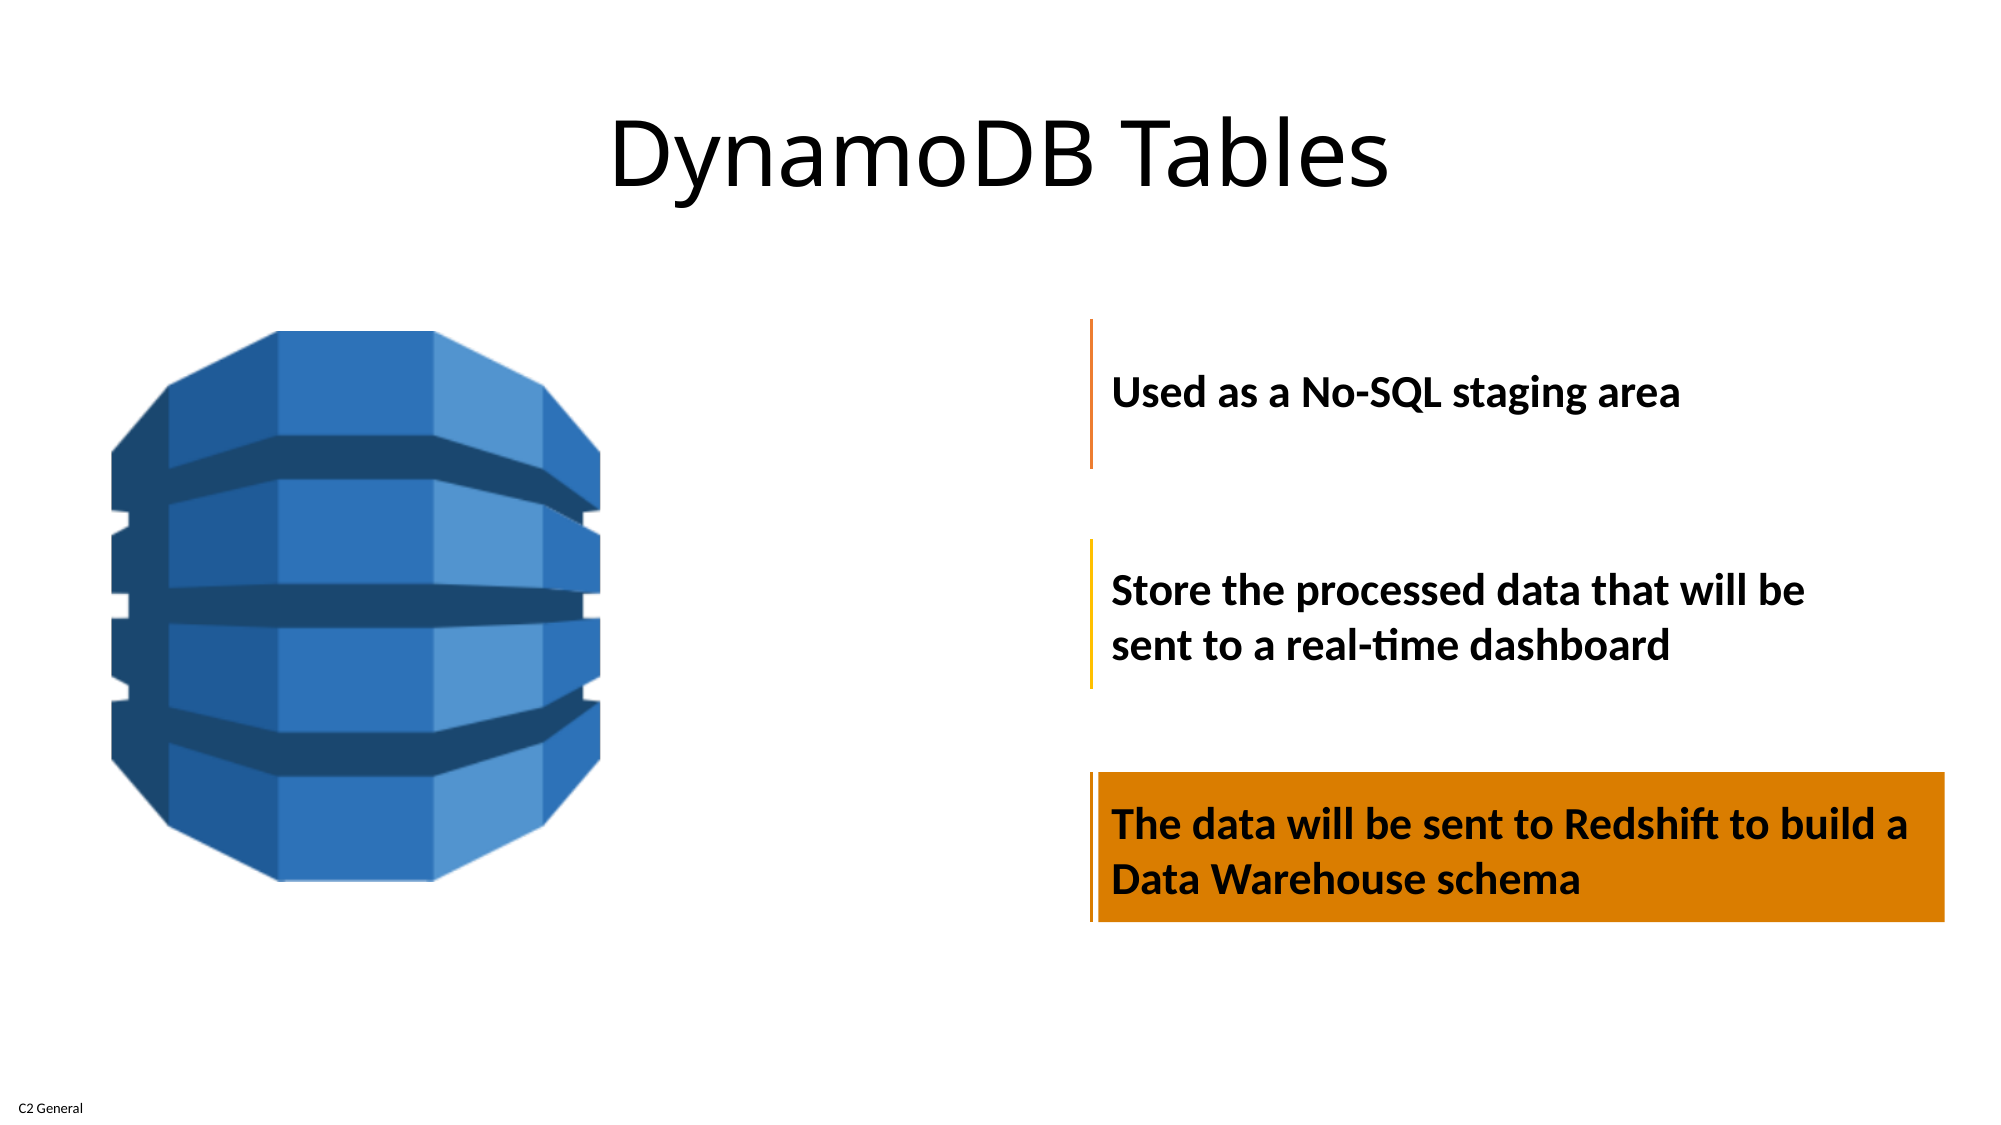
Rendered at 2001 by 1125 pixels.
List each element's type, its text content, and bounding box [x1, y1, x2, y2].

text_box [1097, 771, 1946, 923]
title DynamoDB Tables [99, 87, 1900, 213]
text_box Used as a No-SQL staging area [1093, 334, 1962, 446]
text_box Store the processed data that will be sent to a real-time dashboard [1092, 559, 1900, 671]
text_box The data will be sent to Redshift to build a Data Warehouse schema [1092, 793, 1943, 905]
picture [80, 331, 632, 882]
